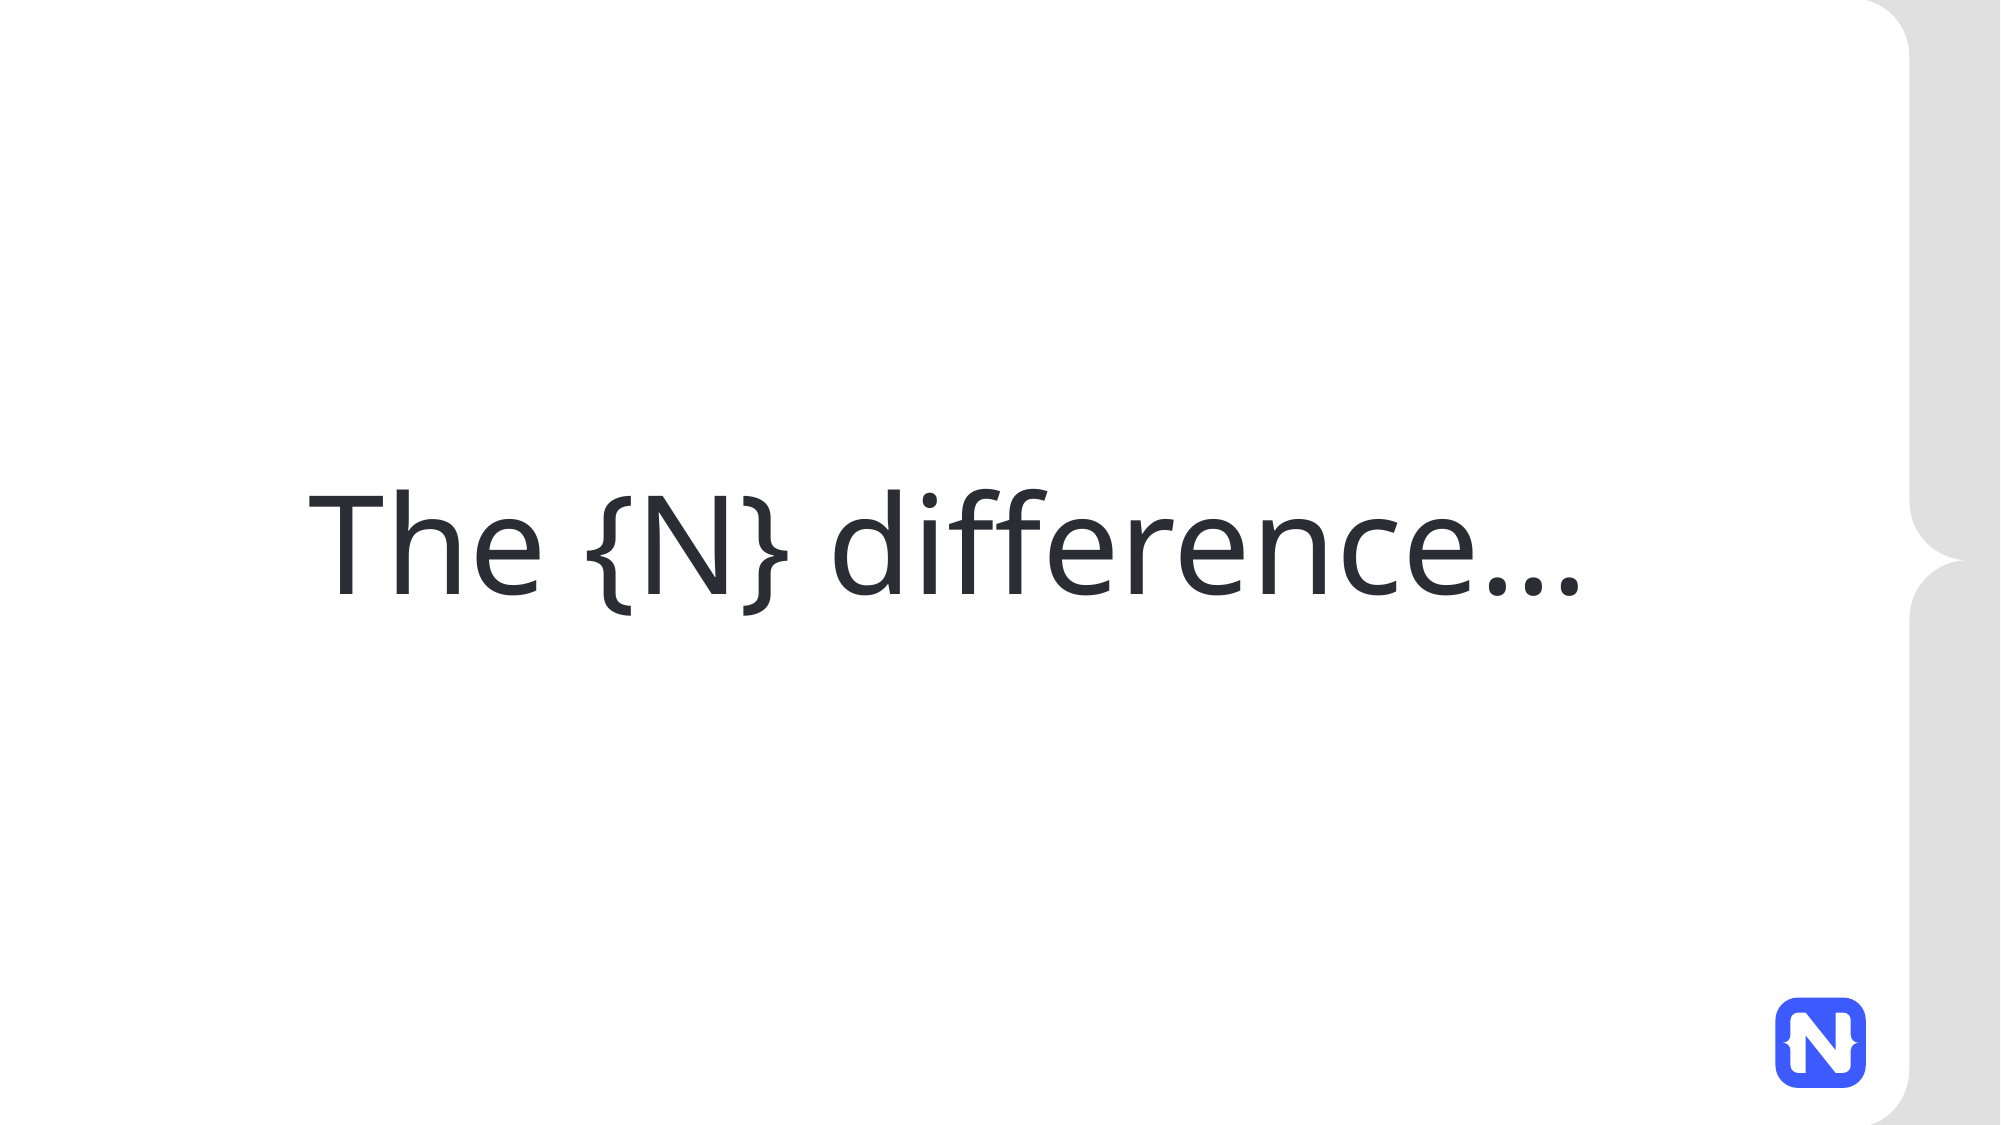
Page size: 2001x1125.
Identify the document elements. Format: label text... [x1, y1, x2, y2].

list The {N} difference… [213, 52, 1654, 1028]
